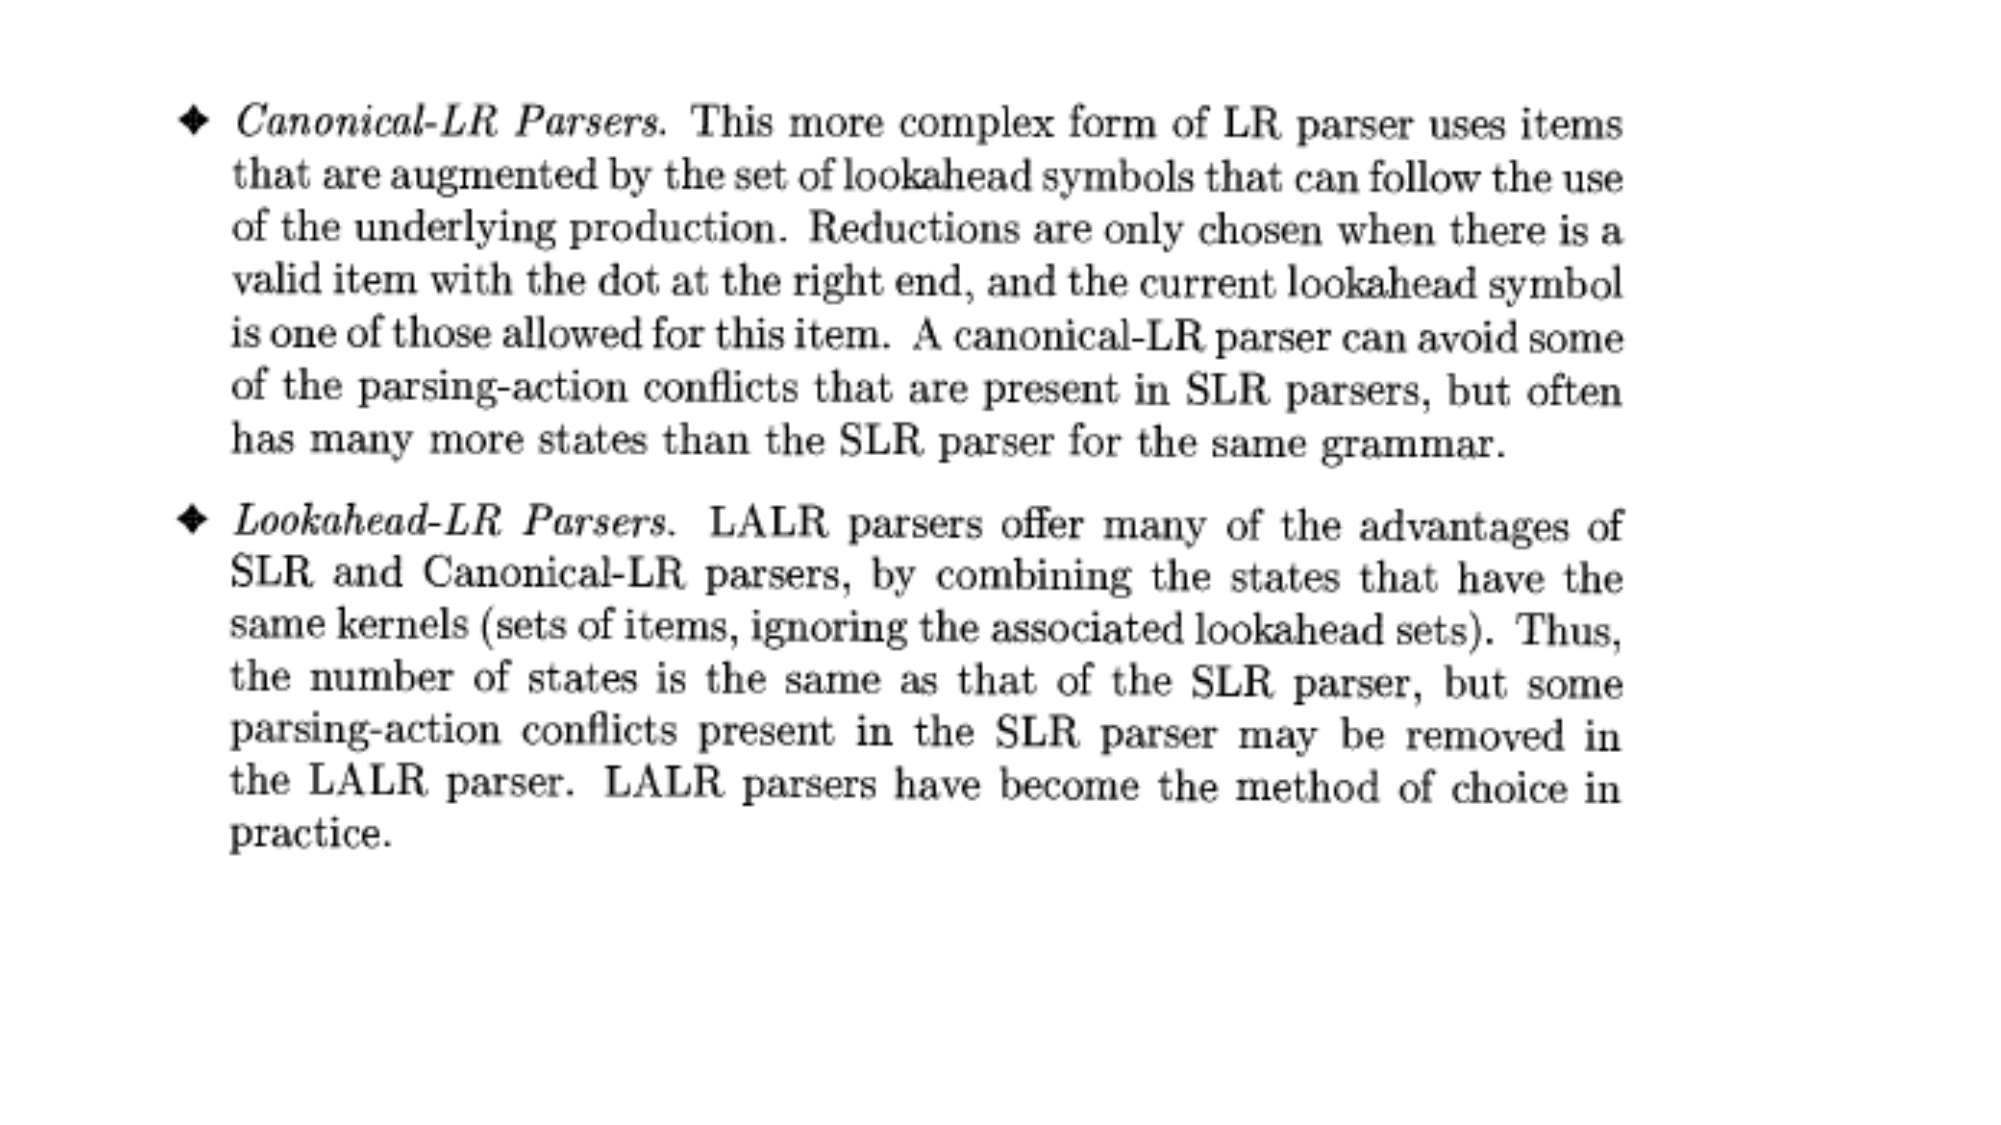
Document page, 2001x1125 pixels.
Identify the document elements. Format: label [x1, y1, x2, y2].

picture [164, 83, 1658, 902]
